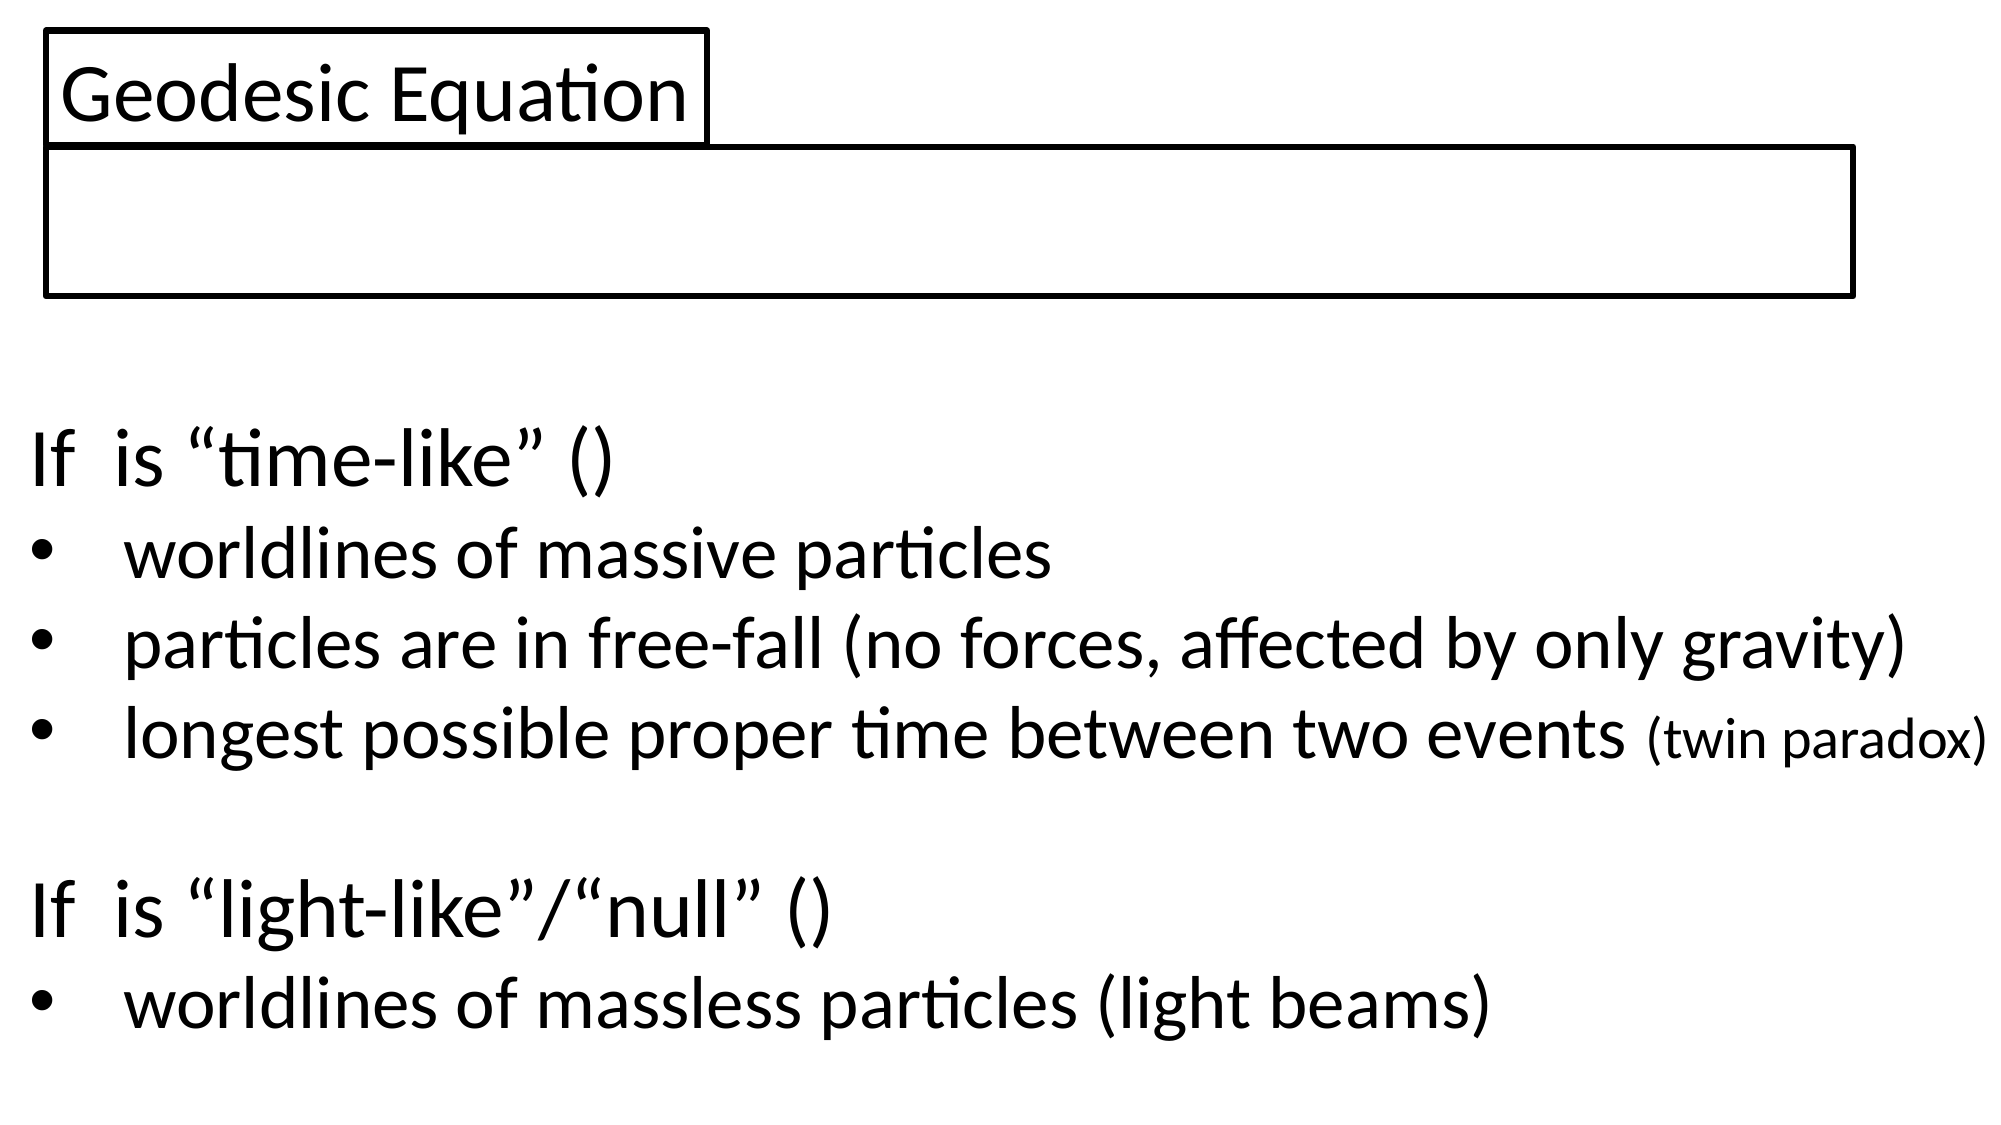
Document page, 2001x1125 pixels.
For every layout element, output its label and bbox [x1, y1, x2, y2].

text_box [46, 30, 1854, 375]
